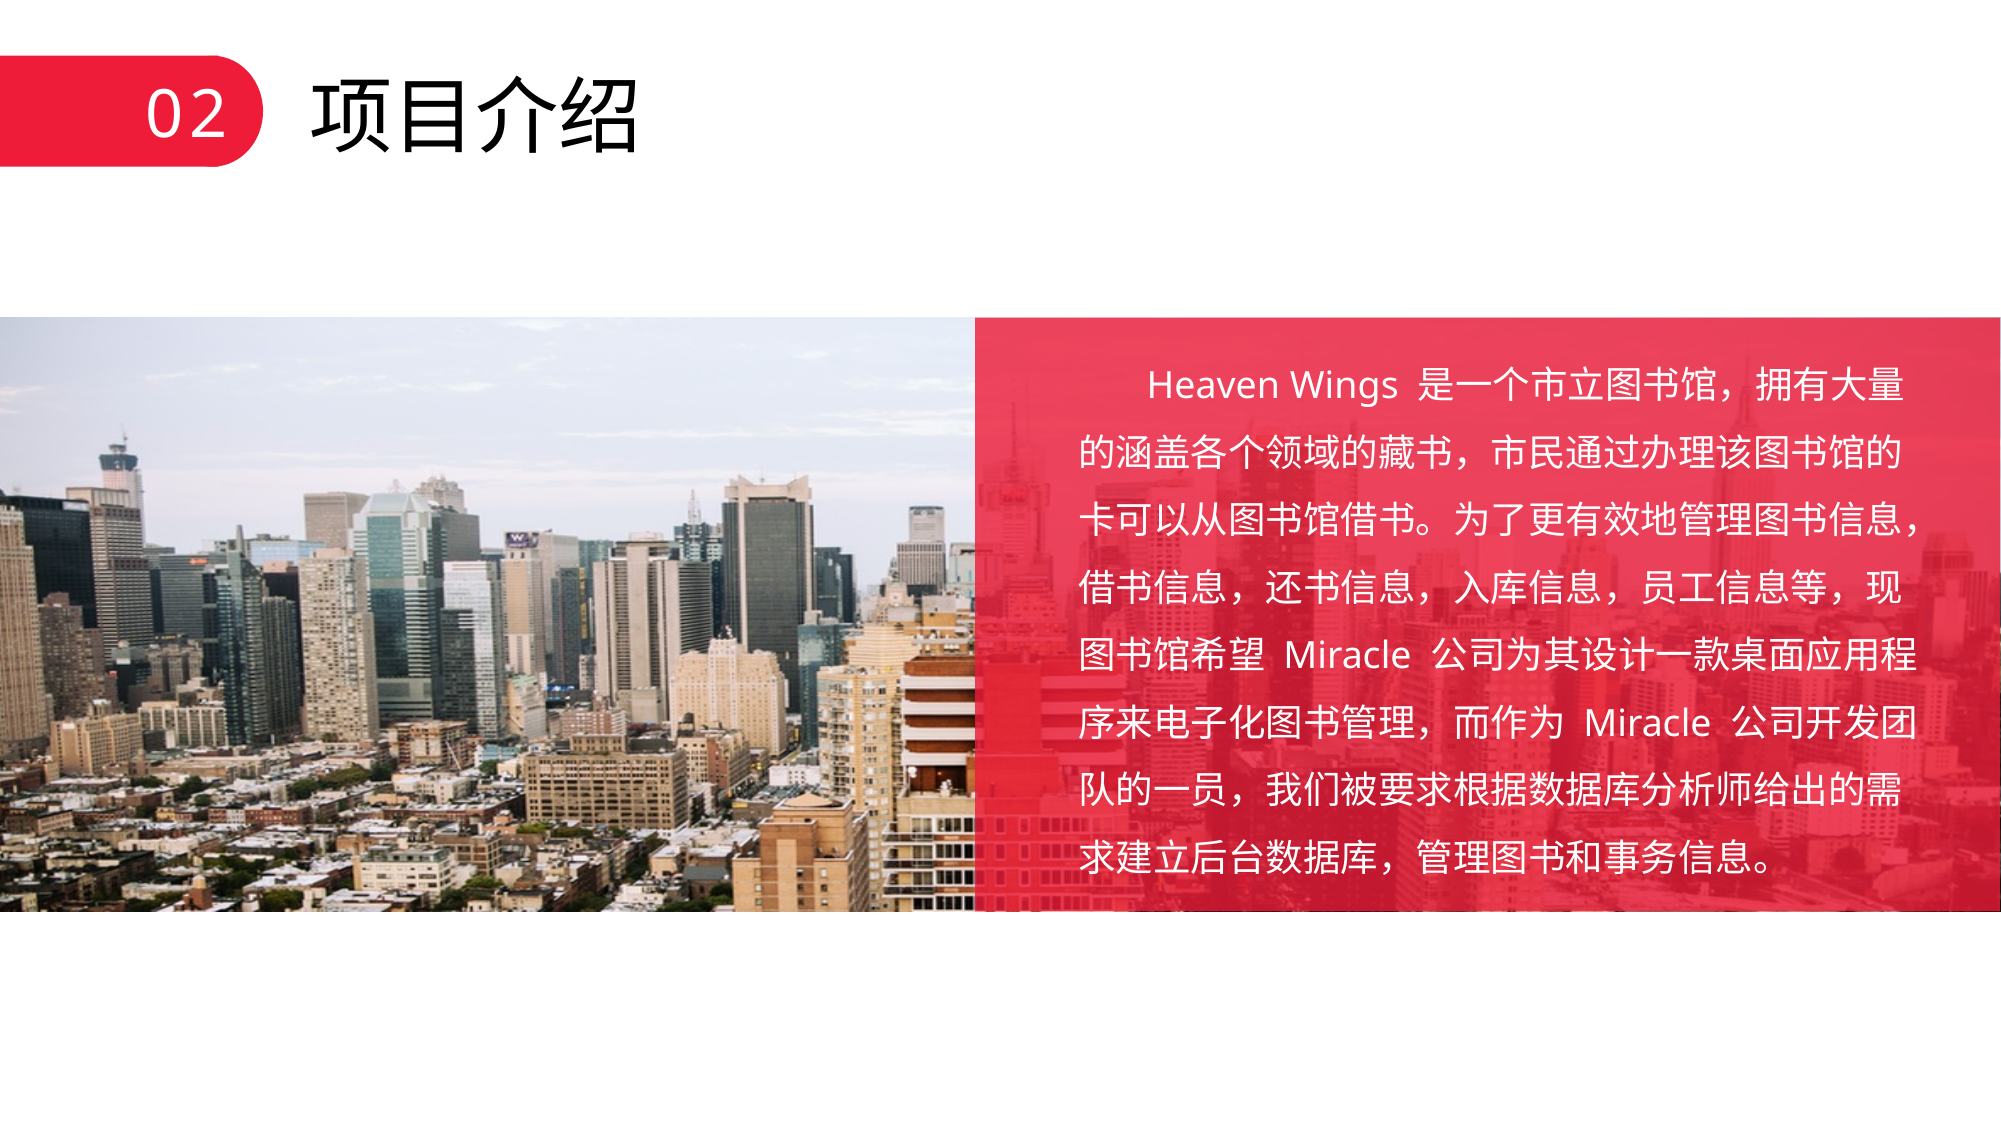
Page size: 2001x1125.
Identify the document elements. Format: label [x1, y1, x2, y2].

picture [0, 317, 2001, 912]
text_box [0, 55, 746, 172]
